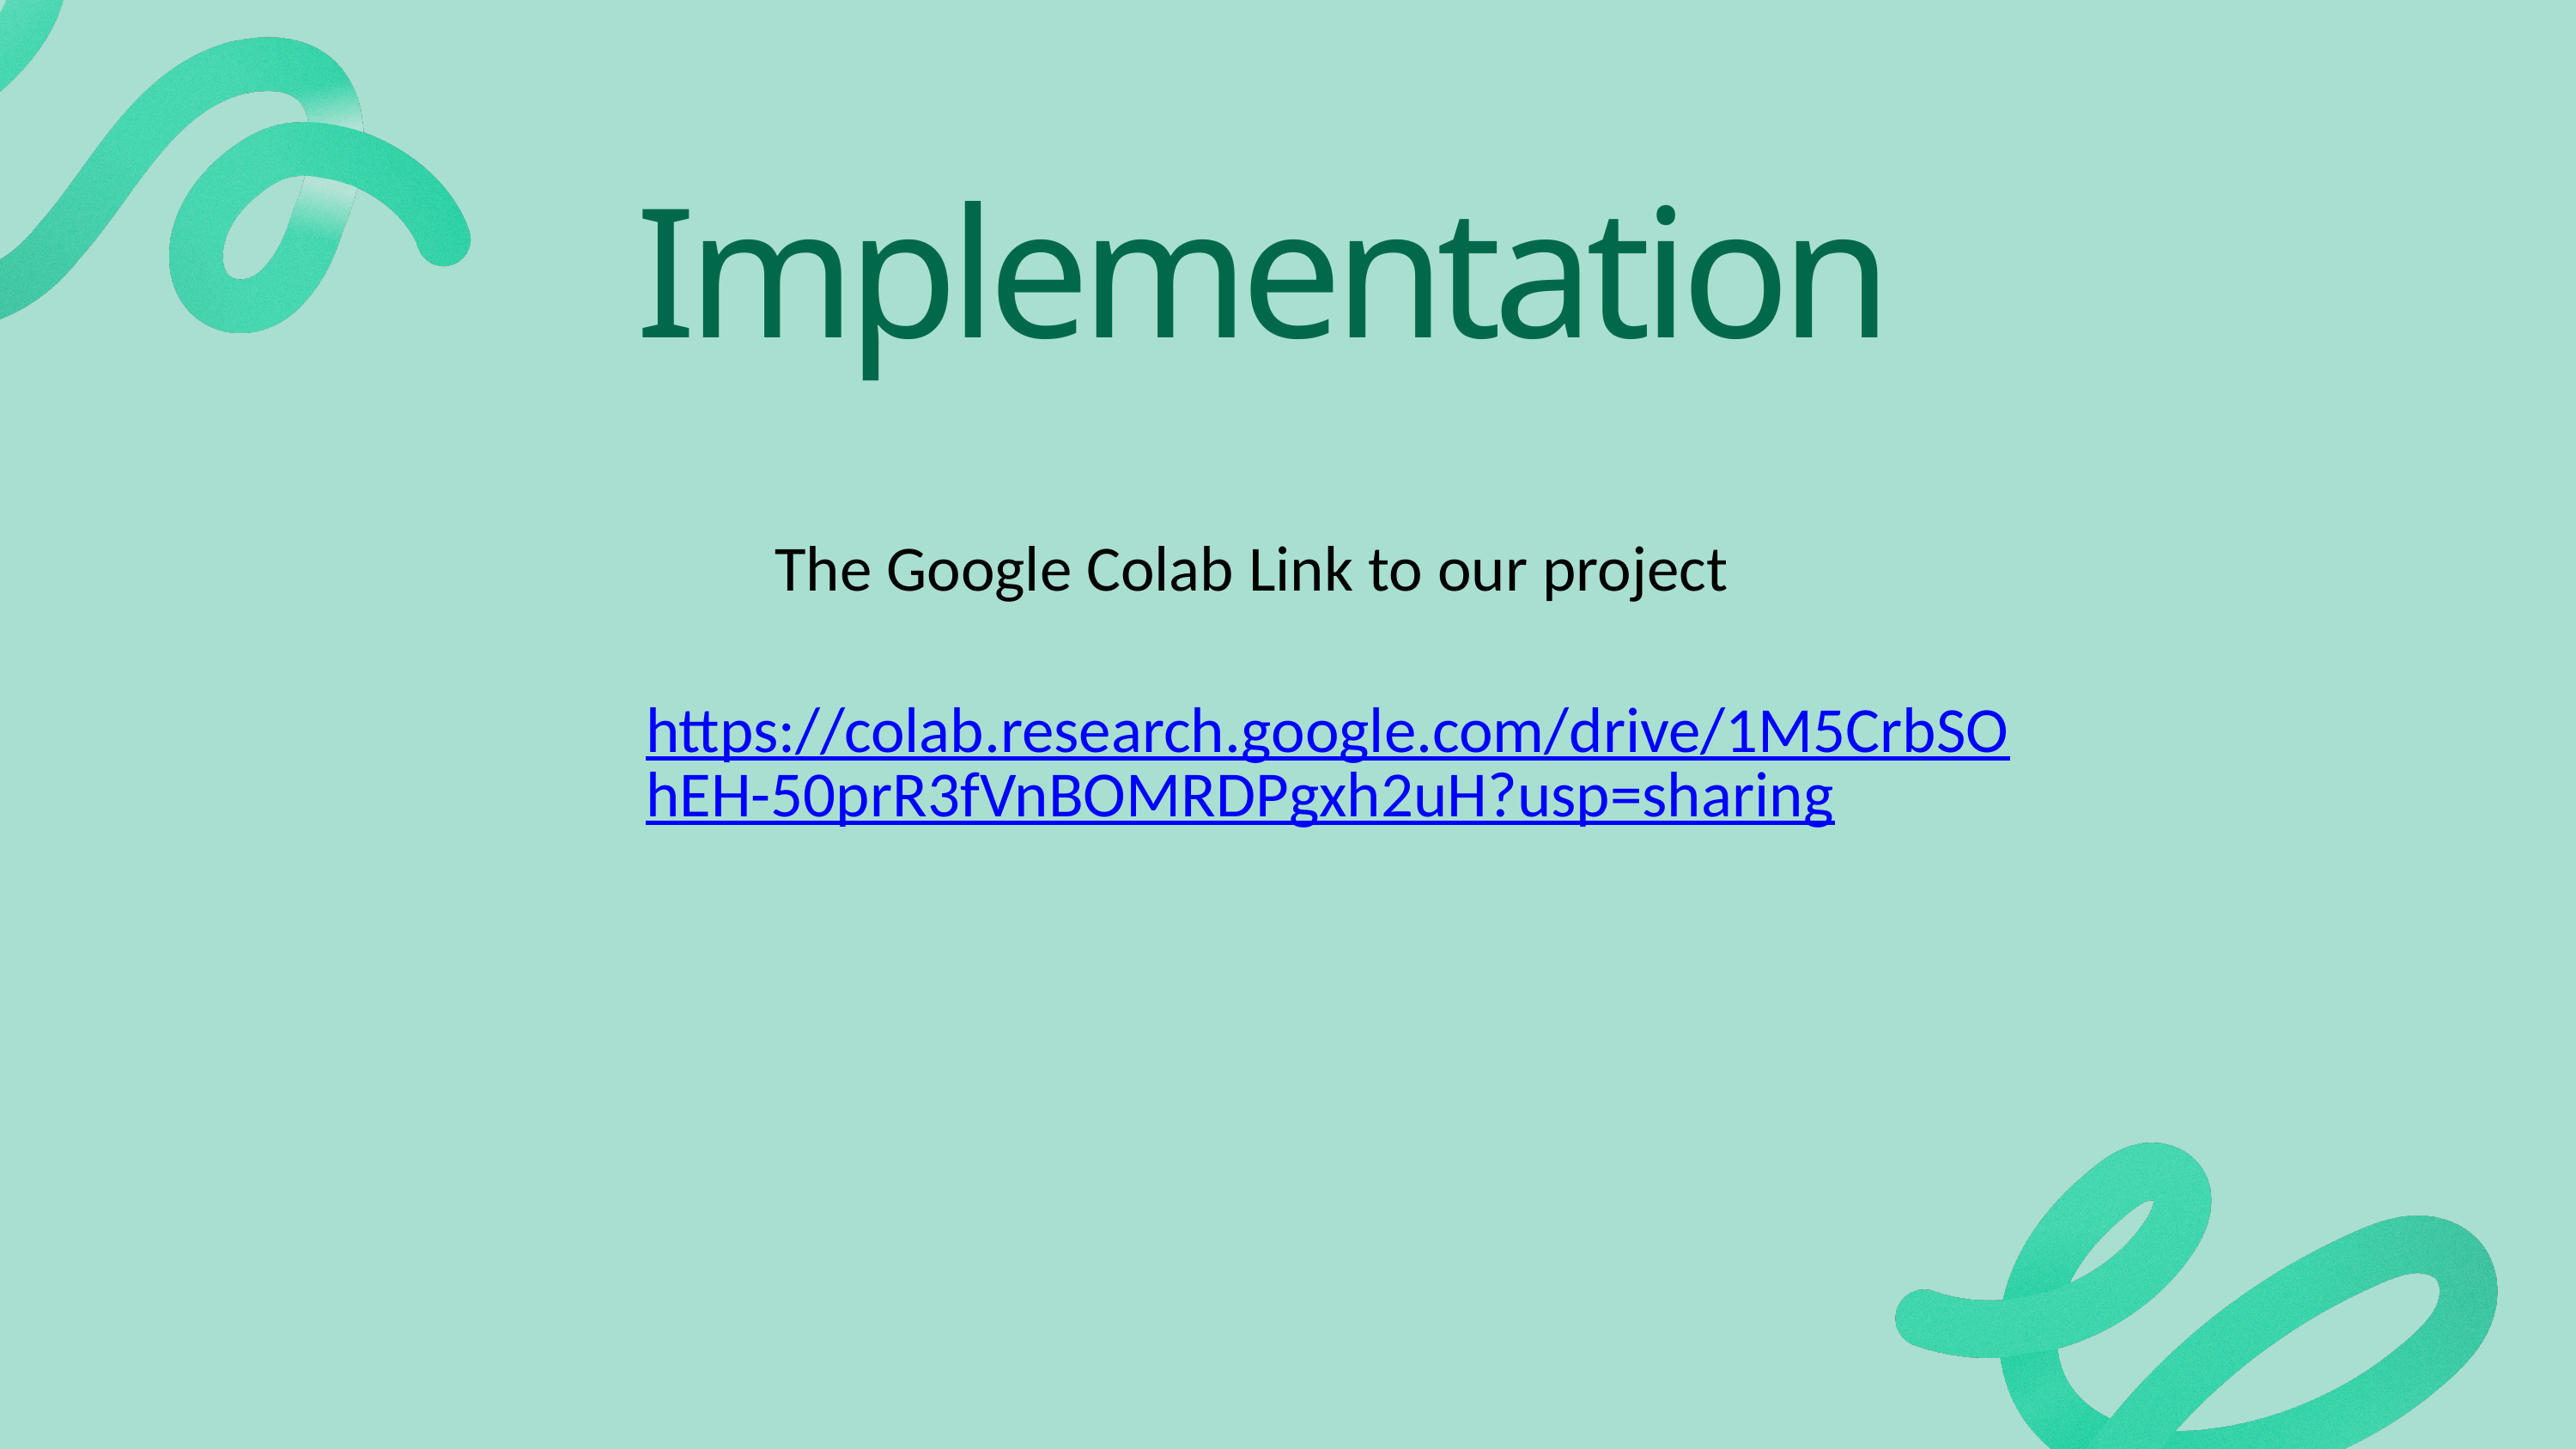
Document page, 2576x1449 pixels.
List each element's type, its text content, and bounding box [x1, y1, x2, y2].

text_box [0, 0, 474, 333]
text_box Implementation [575, 212, 1953, 374]
text_box The Google Colab Link to our project [762, 520, 2069, 610]
text_box https://colab.research.google.com/drive/1M5CrbSOhEH-50prR3fVnBOMRDPgxh2uH?usp=sharing [633, 681, 2043, 772]
text_box [1892, 1138, 2576, 1449]
